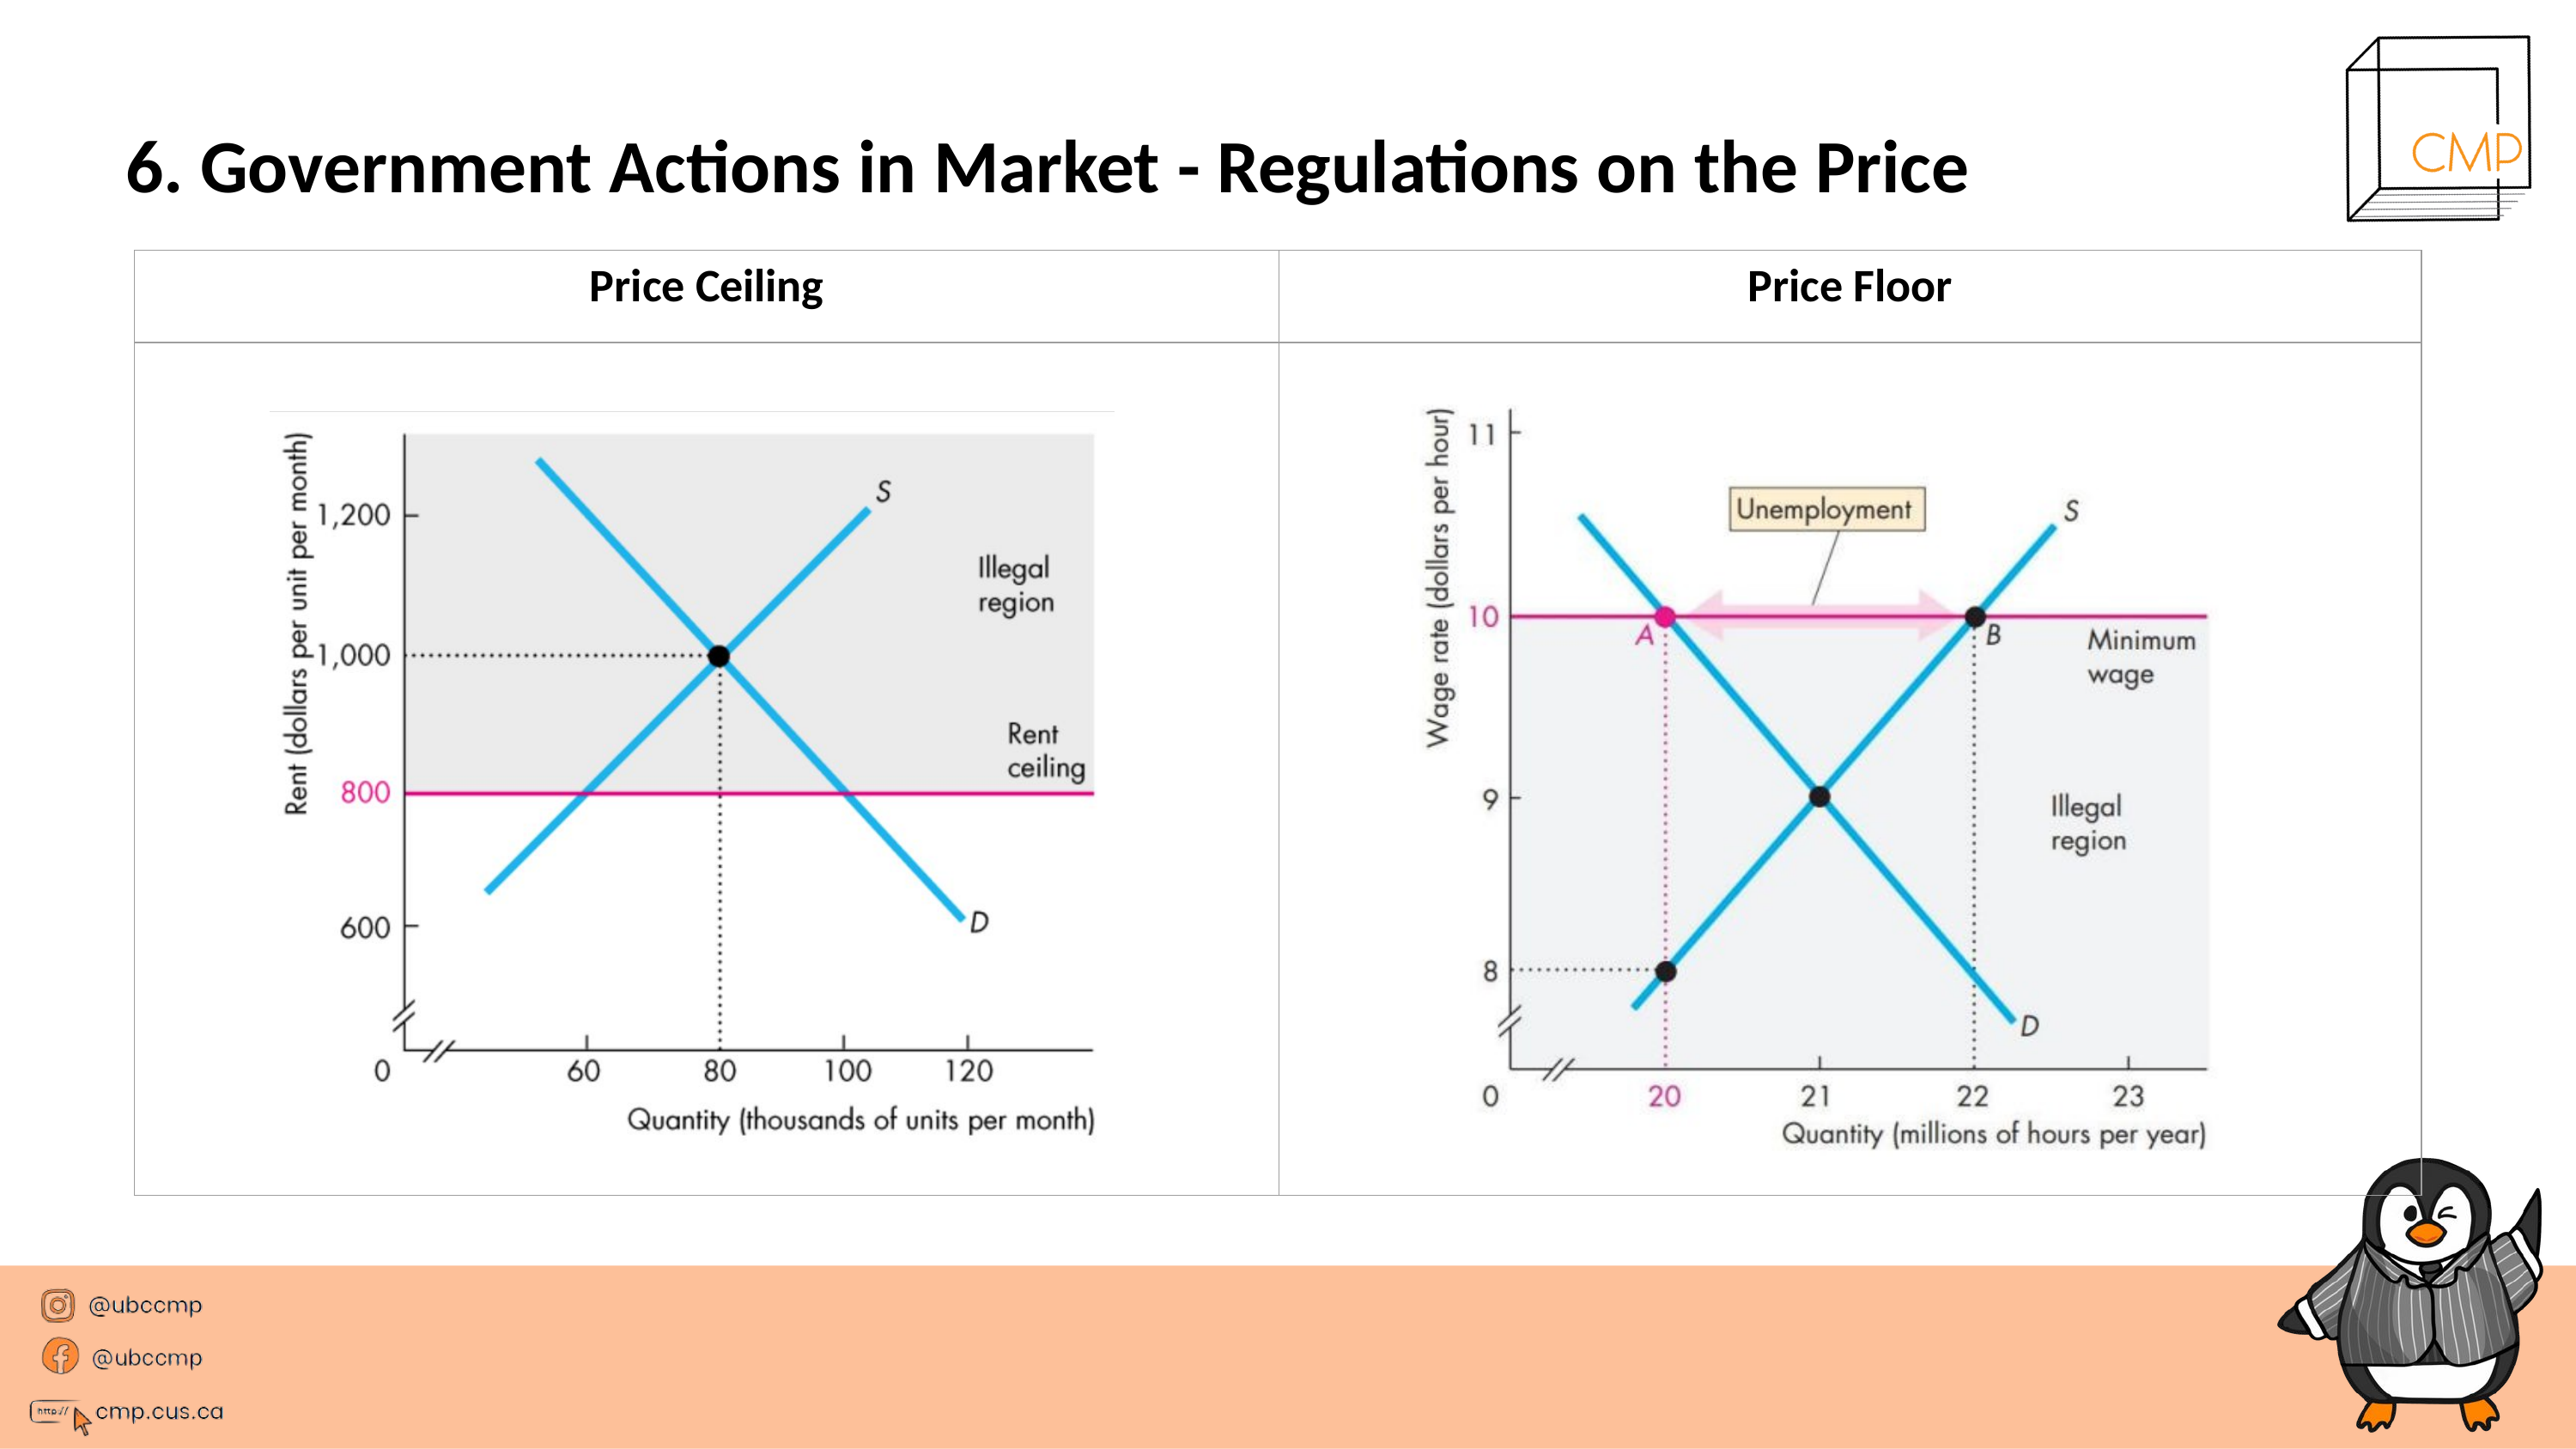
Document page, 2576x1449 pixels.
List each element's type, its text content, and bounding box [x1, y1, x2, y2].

table_cell [1279, 343, 2421, 1195]
table_cell [135, 343, 1279, 1195]
title 6. Government Actions in Market - Regulations on the Price [101, 63, 2255, 360]
picture [2232, 1003, 2576, 1449]
picture [2232, 0, 2576, 337]
picture [15, 1276, 258, 1442]
picture [1411, 404, 2219, 1158]
table_header Price Floor [1279, 251, 2421, 342]
picture [270, 410, 1115, 1143]
table_header Price Ceiling [135, 251, 1279, 342]
